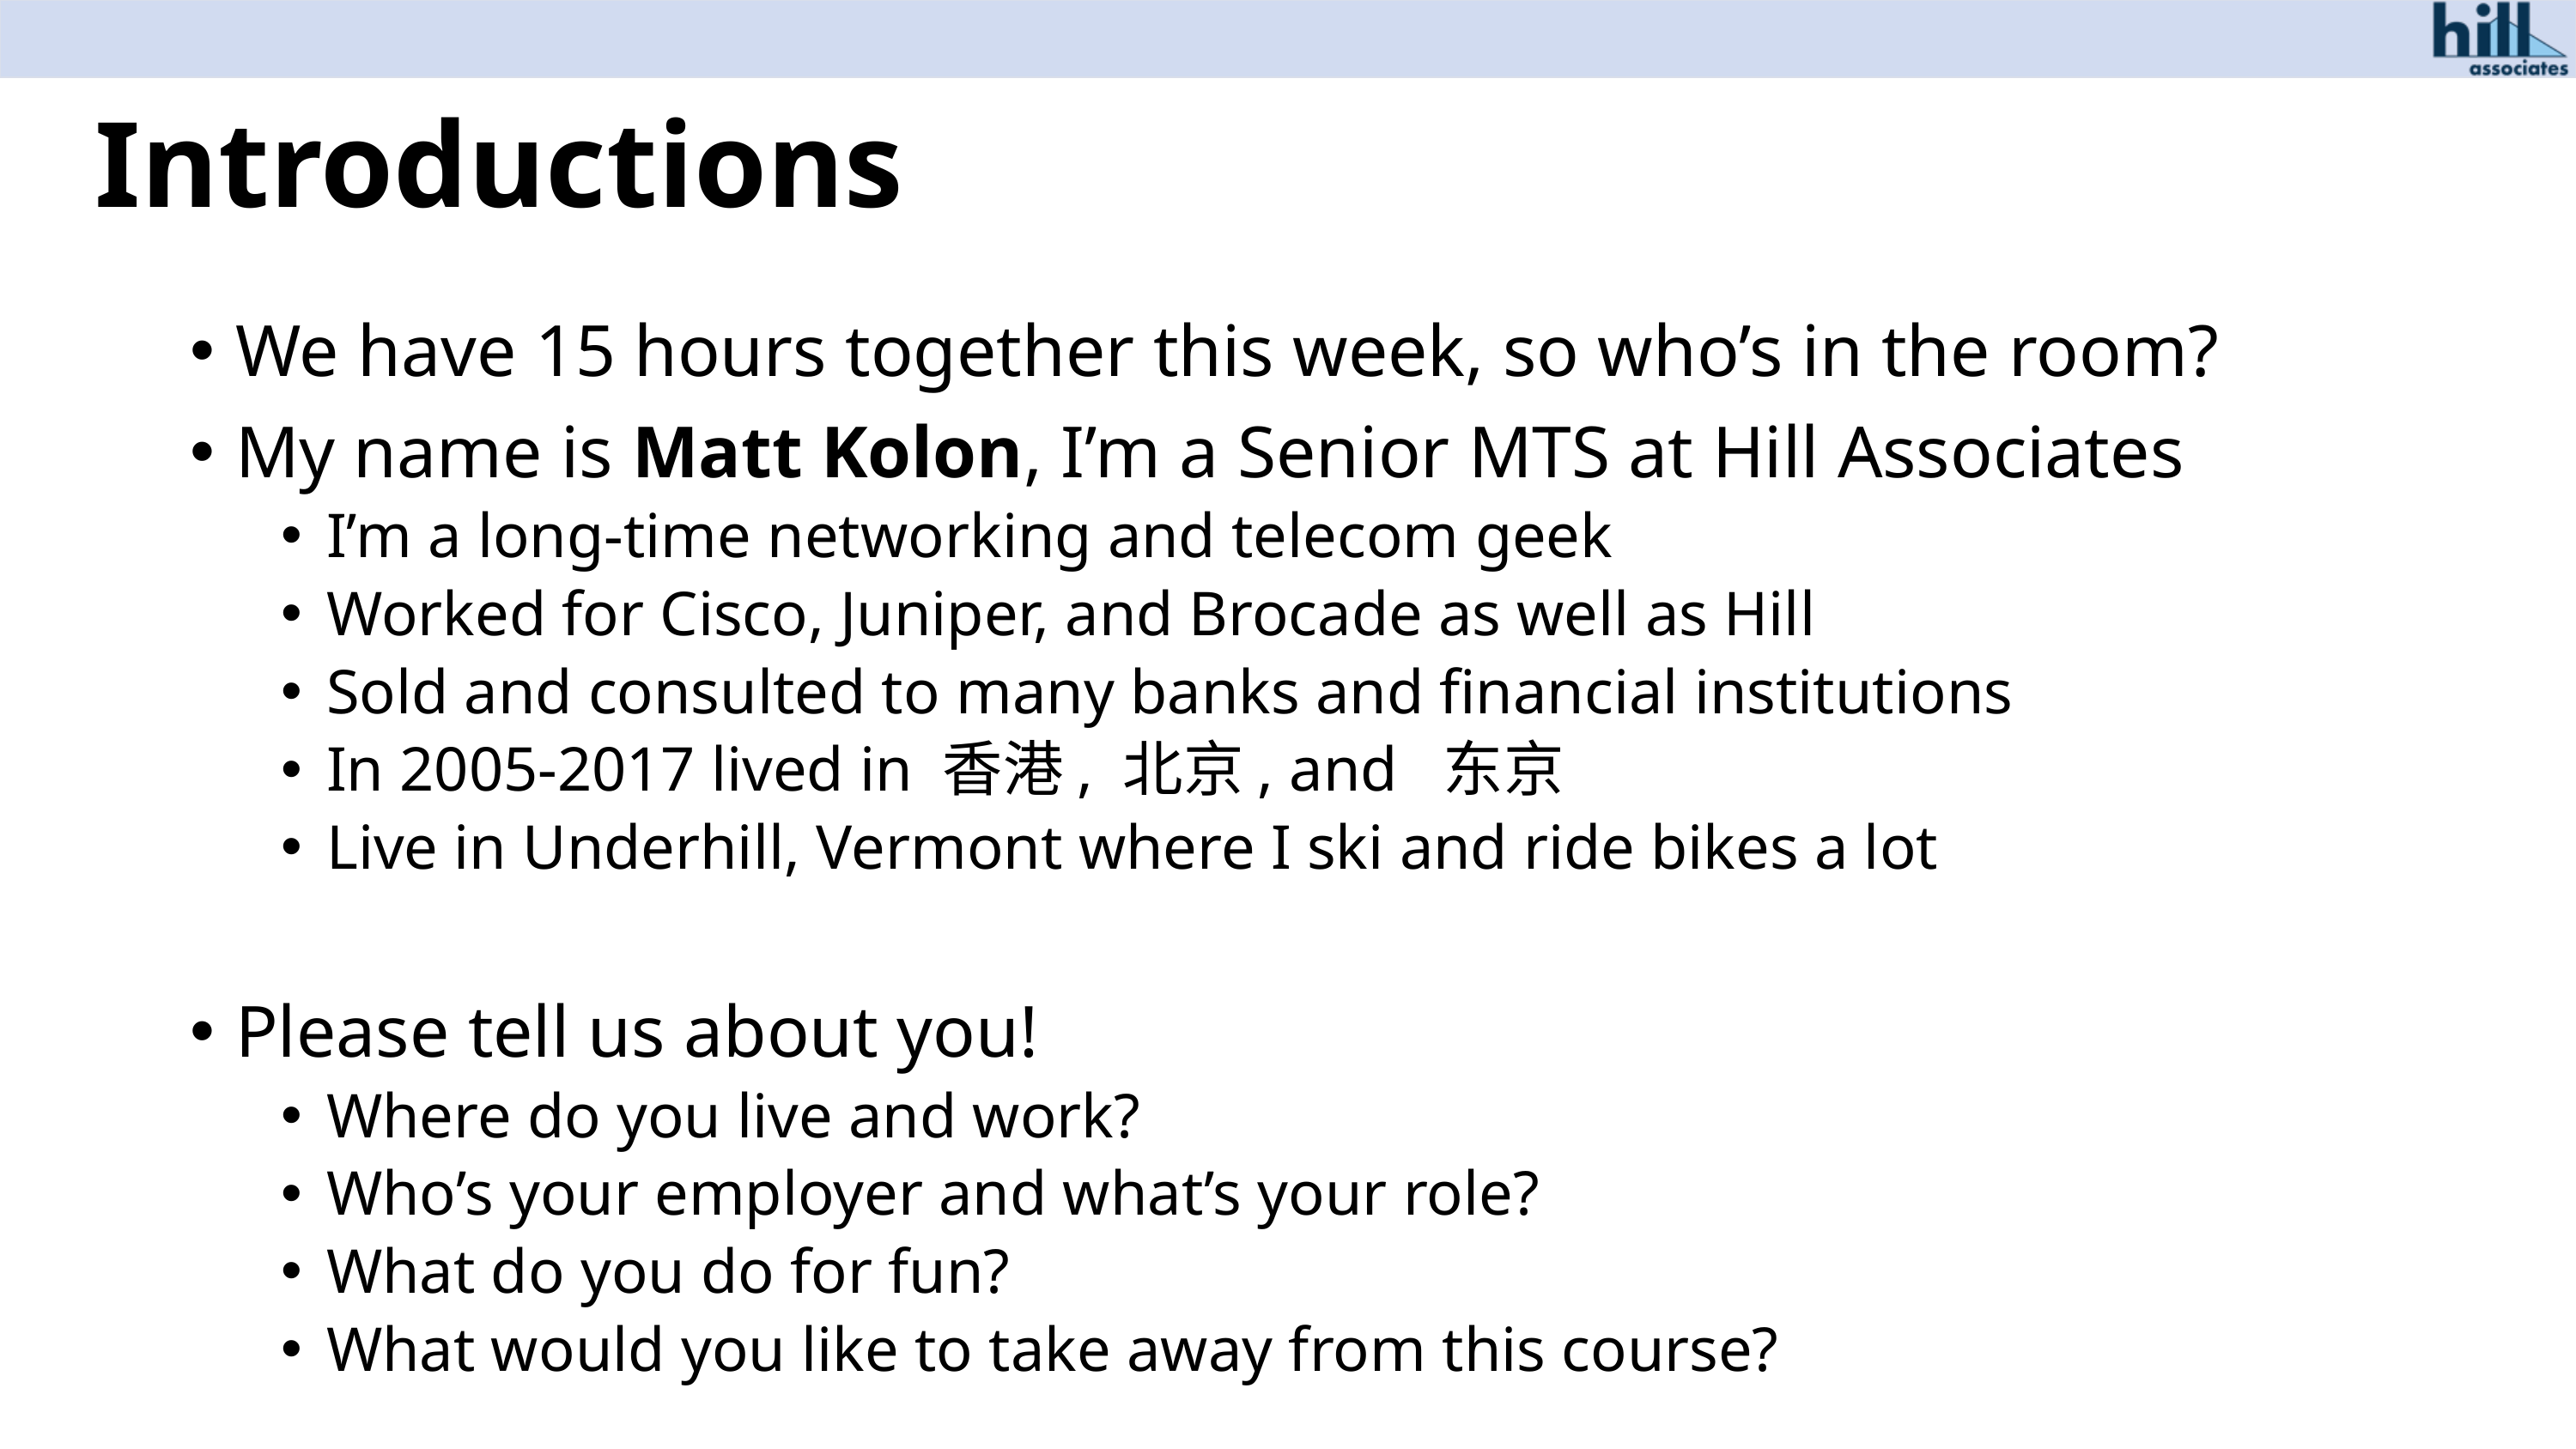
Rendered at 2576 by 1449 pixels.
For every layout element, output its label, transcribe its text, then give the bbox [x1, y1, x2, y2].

list We have 15 hours together this week, so who’s in the room? My name is Matt Kolon, I’m a Senior MTS at Hill Associates I’m a long-time networking and telecom geek Worked for Cisco, Juniper, and Brocade as well as Hill Sold and consulted to many banks and financial institutions In 2005-2017 lived in 香港, 北京, and 东京 Live in Underhill, Vermont where I ski and ride bikes a lot Please tell us about you! Where do you live and work? Who’s your employer and what’s your role? What do you do for fun? What would you like to take away from this course? [177, 308, 2399, 1392]
picture [2432, 0, 2576, 80]
title Introductions [82, 28, 2305, 309]
